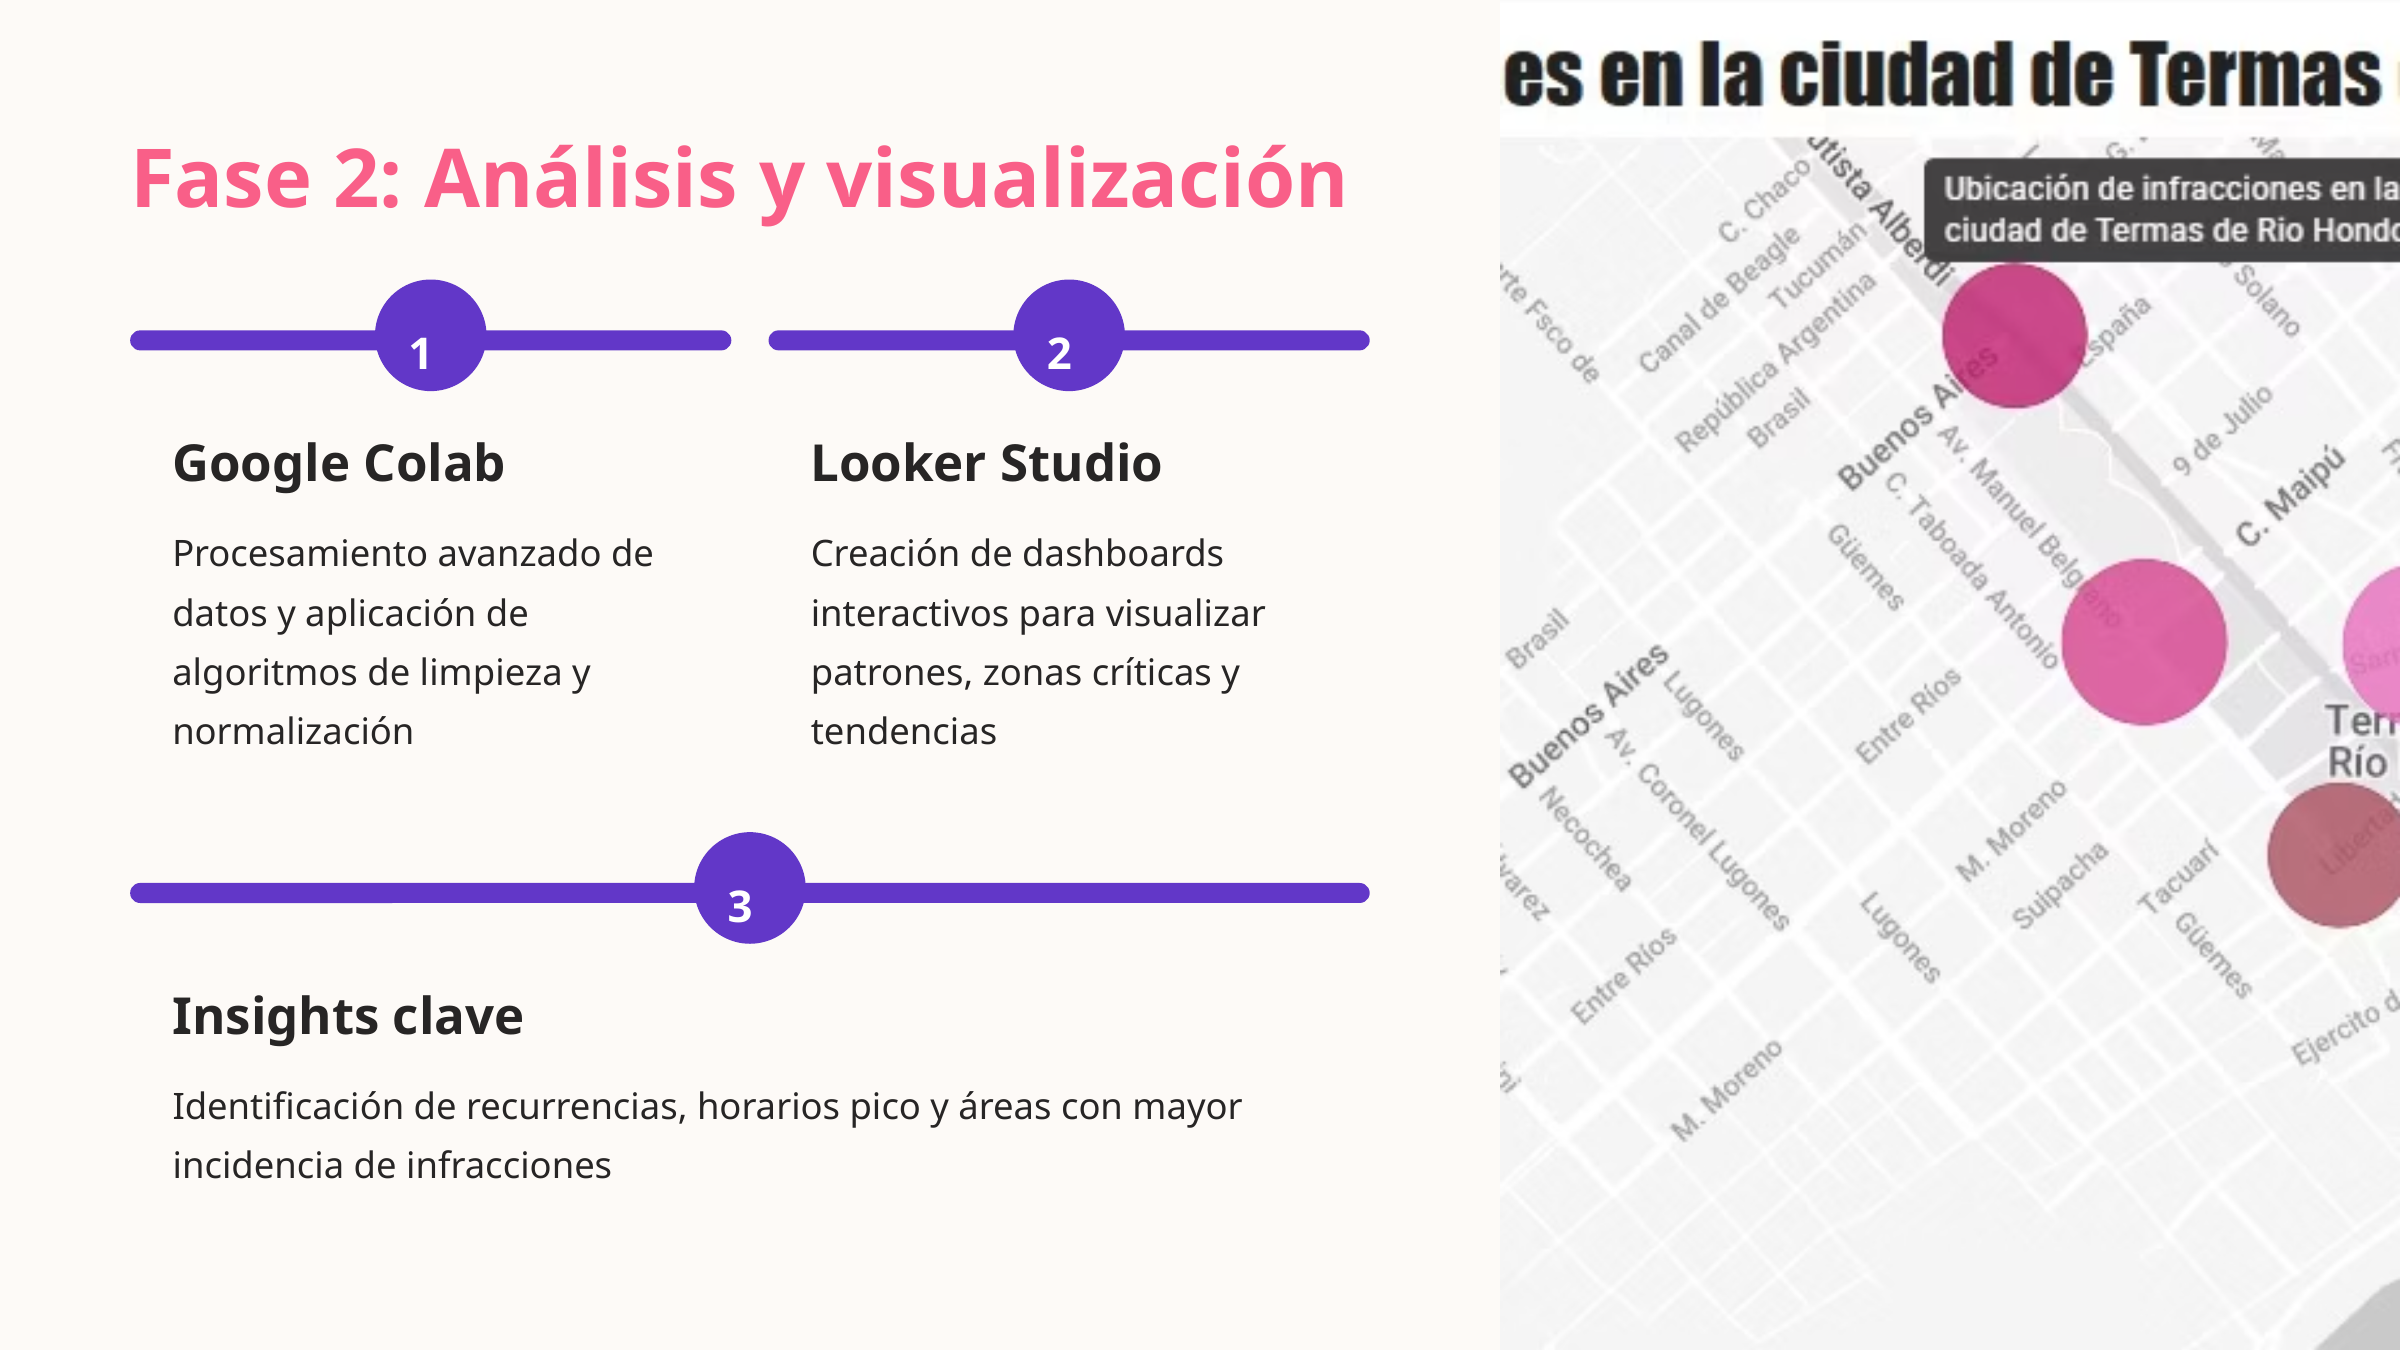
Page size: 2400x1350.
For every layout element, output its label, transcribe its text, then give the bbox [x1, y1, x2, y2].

text_box Identificación de recurrencias, horarios pico y áreas con mayor incidencia de infracciones [172, 1067, 1328, 1187]
picture [1499, 0, 2400, 1350]
text_box [804, 882, 1370, 903]
text_box Looker Studio [810, 428, 1323, 493]
text_box [130, 330, 376, 351]
text_box Creación de dashboards interactivos para visualizar patrones, zonas críticas y tendencias [810, 514, 1328, 753]
text_box 1 [408, 307, 454, 364]
text_box Fase 2: Análisis y visualización [130, 121, 1277, 224]
text_box [1013, 279, 1125, 392]
text_box [694, 832, 806, 944]
text_box Insights clave [172, 981, 684, 1045]
text_box [374, 279, 487, 392]
text_box [768, 330, 1015, 351]
text_box Procesamiento avanzado de datos y aplicación de algoritmos de limpieza y normalización [172, 514, 690, 753]
text_box [485, 330, 732, 351]
text_box [130, 900, 1370, 1229]
text_box Google Colab [172, 428, 684, 493]
text_box 2 [1046, 307, 1092, 364]
text_box [768, 348, 1370, 796]
text_box [1123, 330, 1370, 351]
text_box 3 [727, 860, 773, 916]
text_box [130, 882, 695, 904]
text_box [130, 348, 732, 796]
